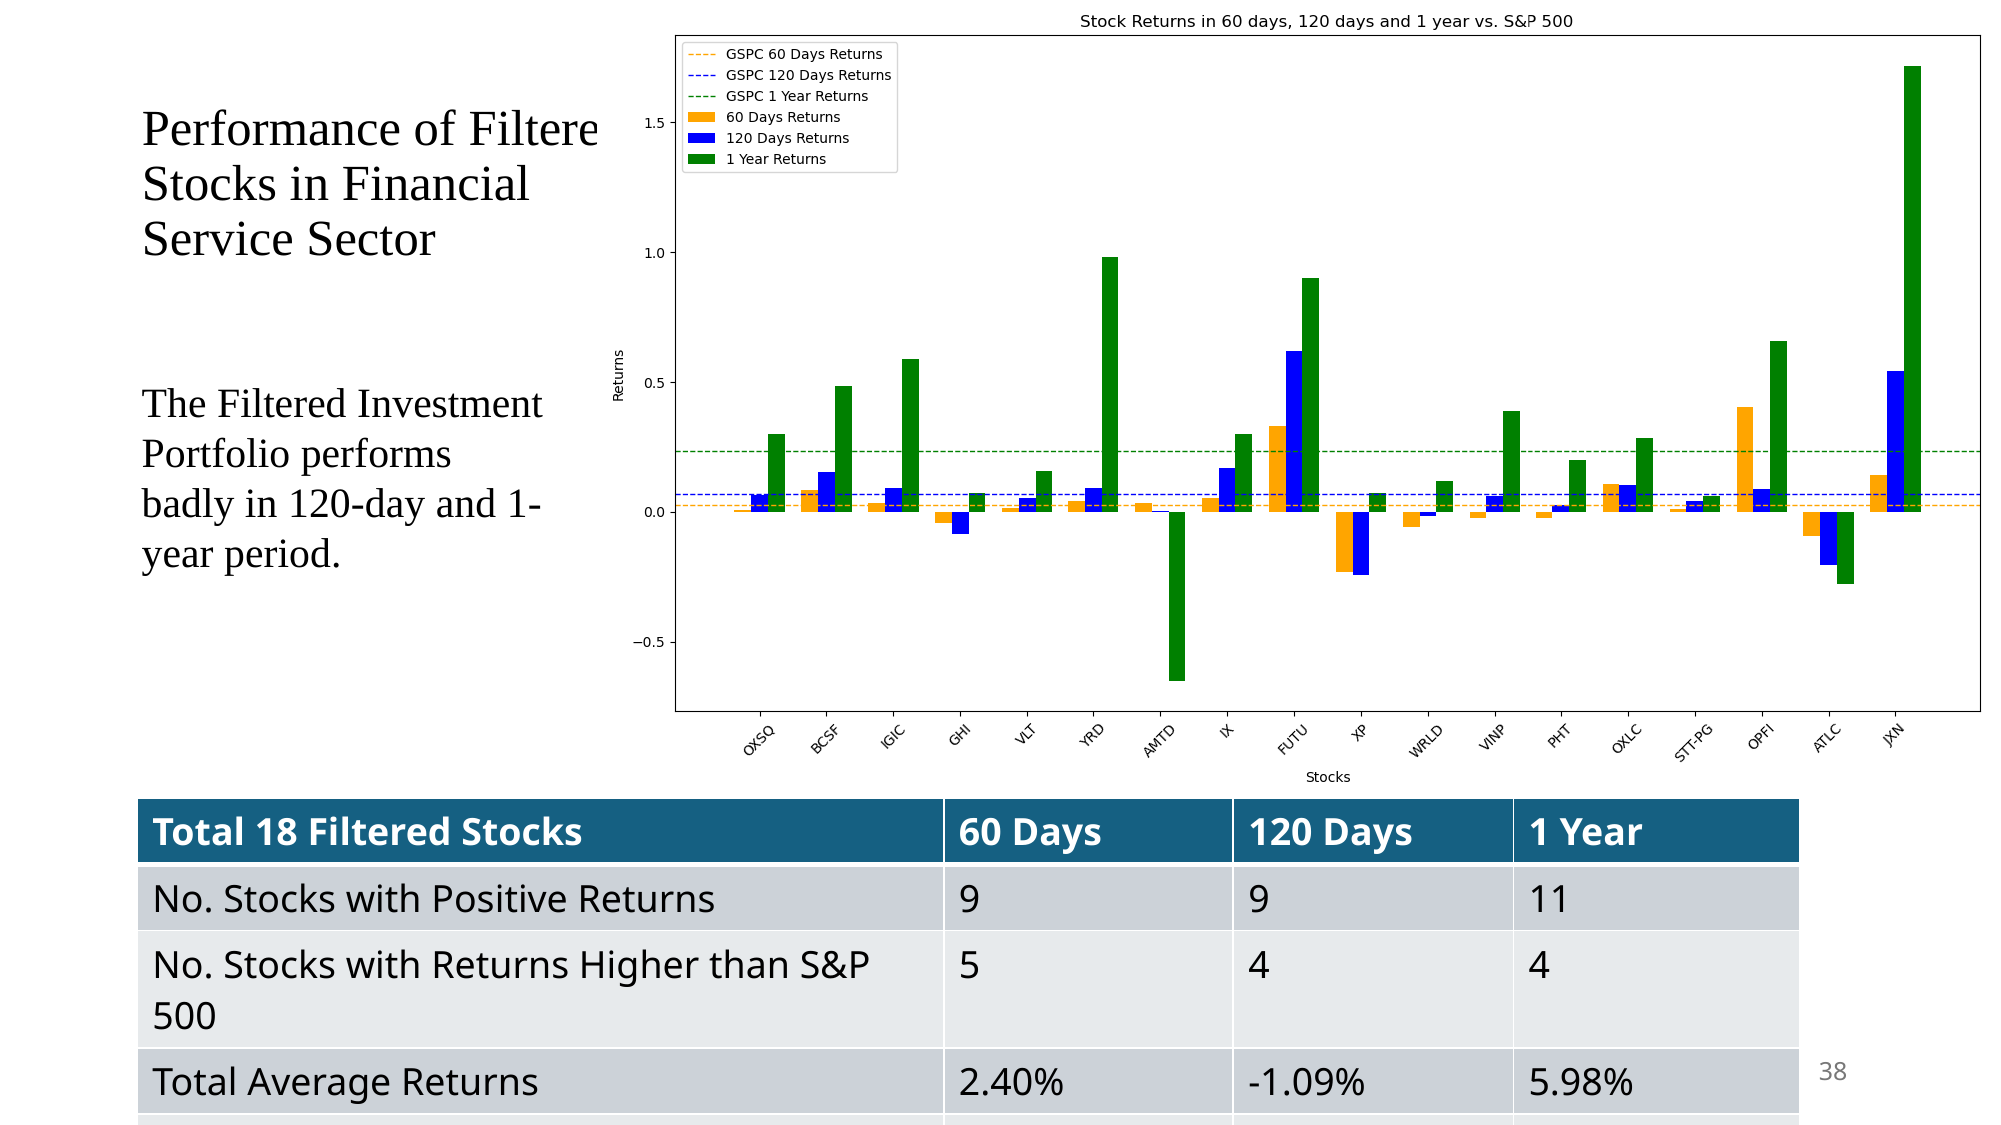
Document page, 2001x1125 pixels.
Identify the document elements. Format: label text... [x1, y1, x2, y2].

table_cell 2.40% [945, 1049, 1232, 1113]
table_cell 2.65% [945, 1115, 1232, 1125]
table_cell No. Stocks with Positive Returns [138, 867, 943, 930]
table_header 1 Year [1514, 799, 1799, 862]
table_cell 5 [945, 931, 1232, 1047]
table_header 120 Days [1234, 799, 1513, 862]
slide_number 38 [1801, 1042, 1863, 1103]
table_cell Total Average Returns [138, 1049, 943, 1113]
table_cell 6.89% [1234, 1115, 1513, 1125]
table_cell -1.09% [1234, 1049, 1513, 1113]
table_cell 9 [1234, 867, 1513, 930]
table_cell 4 [1234, 931, 1513, 1047]
table_cell Returns of S&P 500 [138, 1115, 943, 1125]
title Performance of Filtered Stocks in Financial Service Sector [126, 75, 596, 293]
picture [596, 0, 1995, 799]
table_cell 9 [945, 867, 1232, 930]
table_cell 5.98% [1514, 1049, 1799, 1113]
text_box The Filtered Investment Portfolio performs badly in 120-day and 1-year period. [126, 368, 566, 583]
table_cell No. Stocks with Returns Higher than S&P 500 [138, 931, 943, 1047]
table_header 60 Days [945, 799, 1232, 862]
table_cell 11 [1514, 867, 1799, 930]
table_header Total 18 Filtered Stocks [138, 799, 943, 862]
table_cell 4 [1514, 931, 1799, 1047]
table_cell 23.62% [1514, 1115, 1799, 1125]
